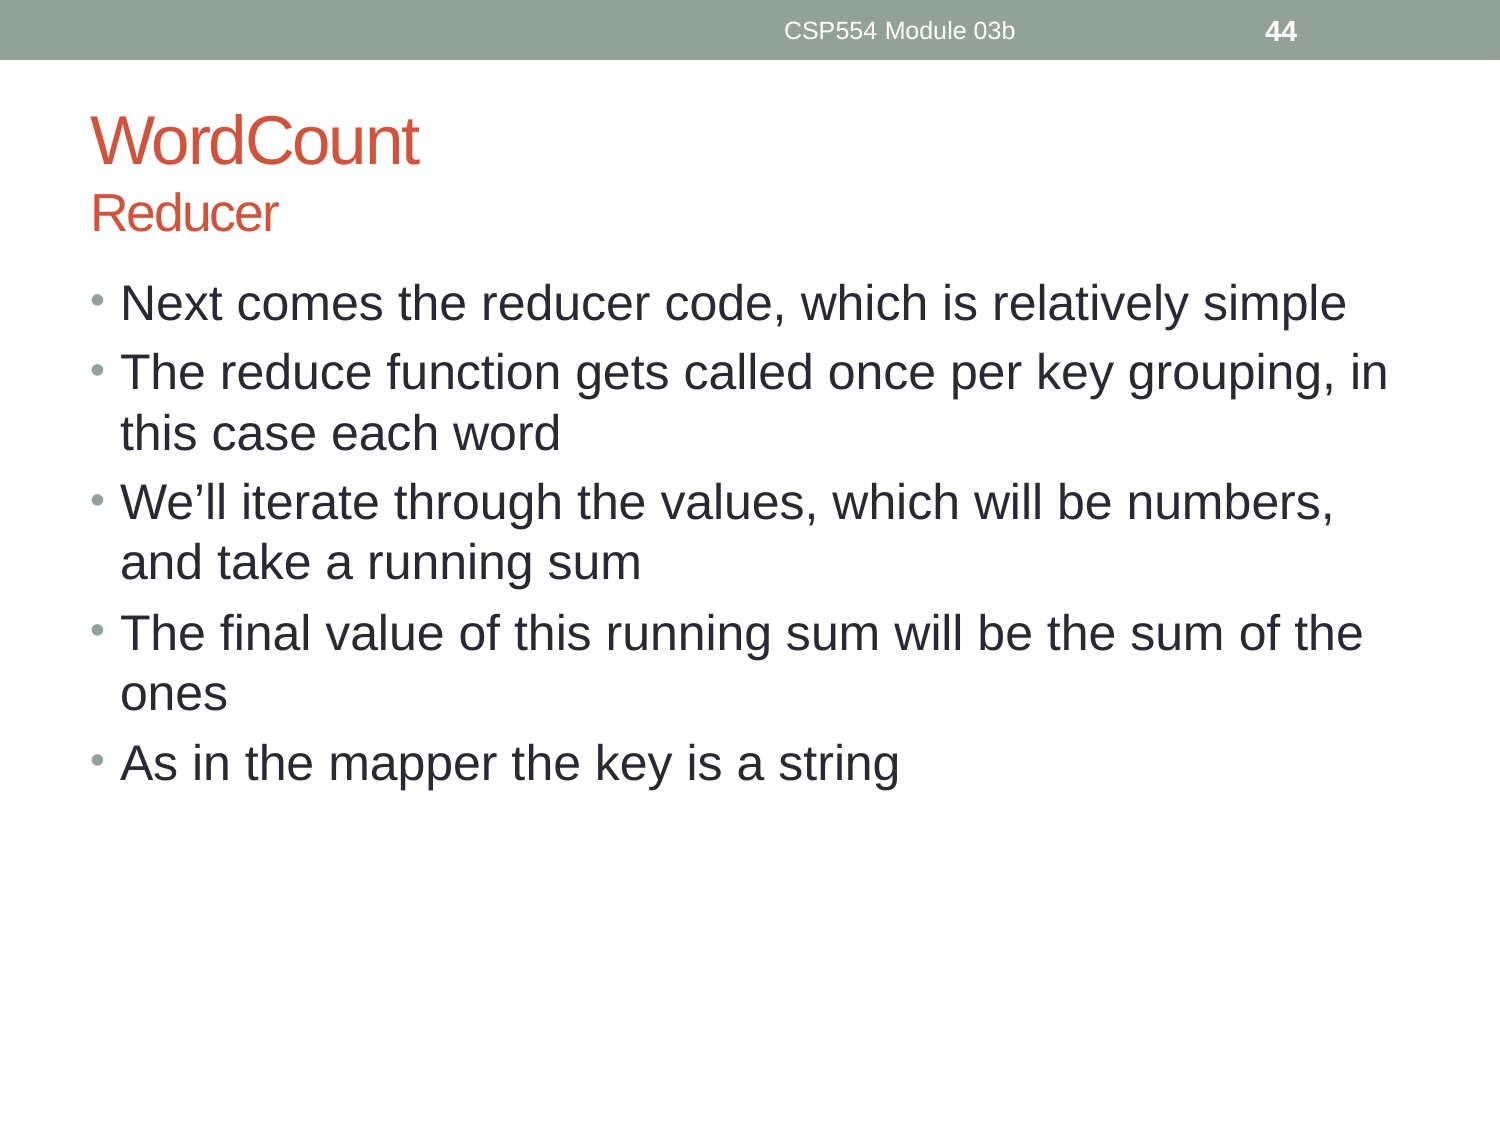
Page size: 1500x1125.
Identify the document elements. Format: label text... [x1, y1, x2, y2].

footer CSP554 Module 03b [562, 3, 1238, 57]
slide_number 44 [1250, 3, 1425, 57]
title WordCount Reducer [75, 87, 1425, 250]
list Next comes the reducer code, which is relatively simple The reduce function gets called once per key grouping, in this case each word We’ll iterate through the values, which will be numbers, and take a running sum The final value of this running sum will be the sum of the ones As in the mapper the key is a string [75, 262, 1425, 1063]
